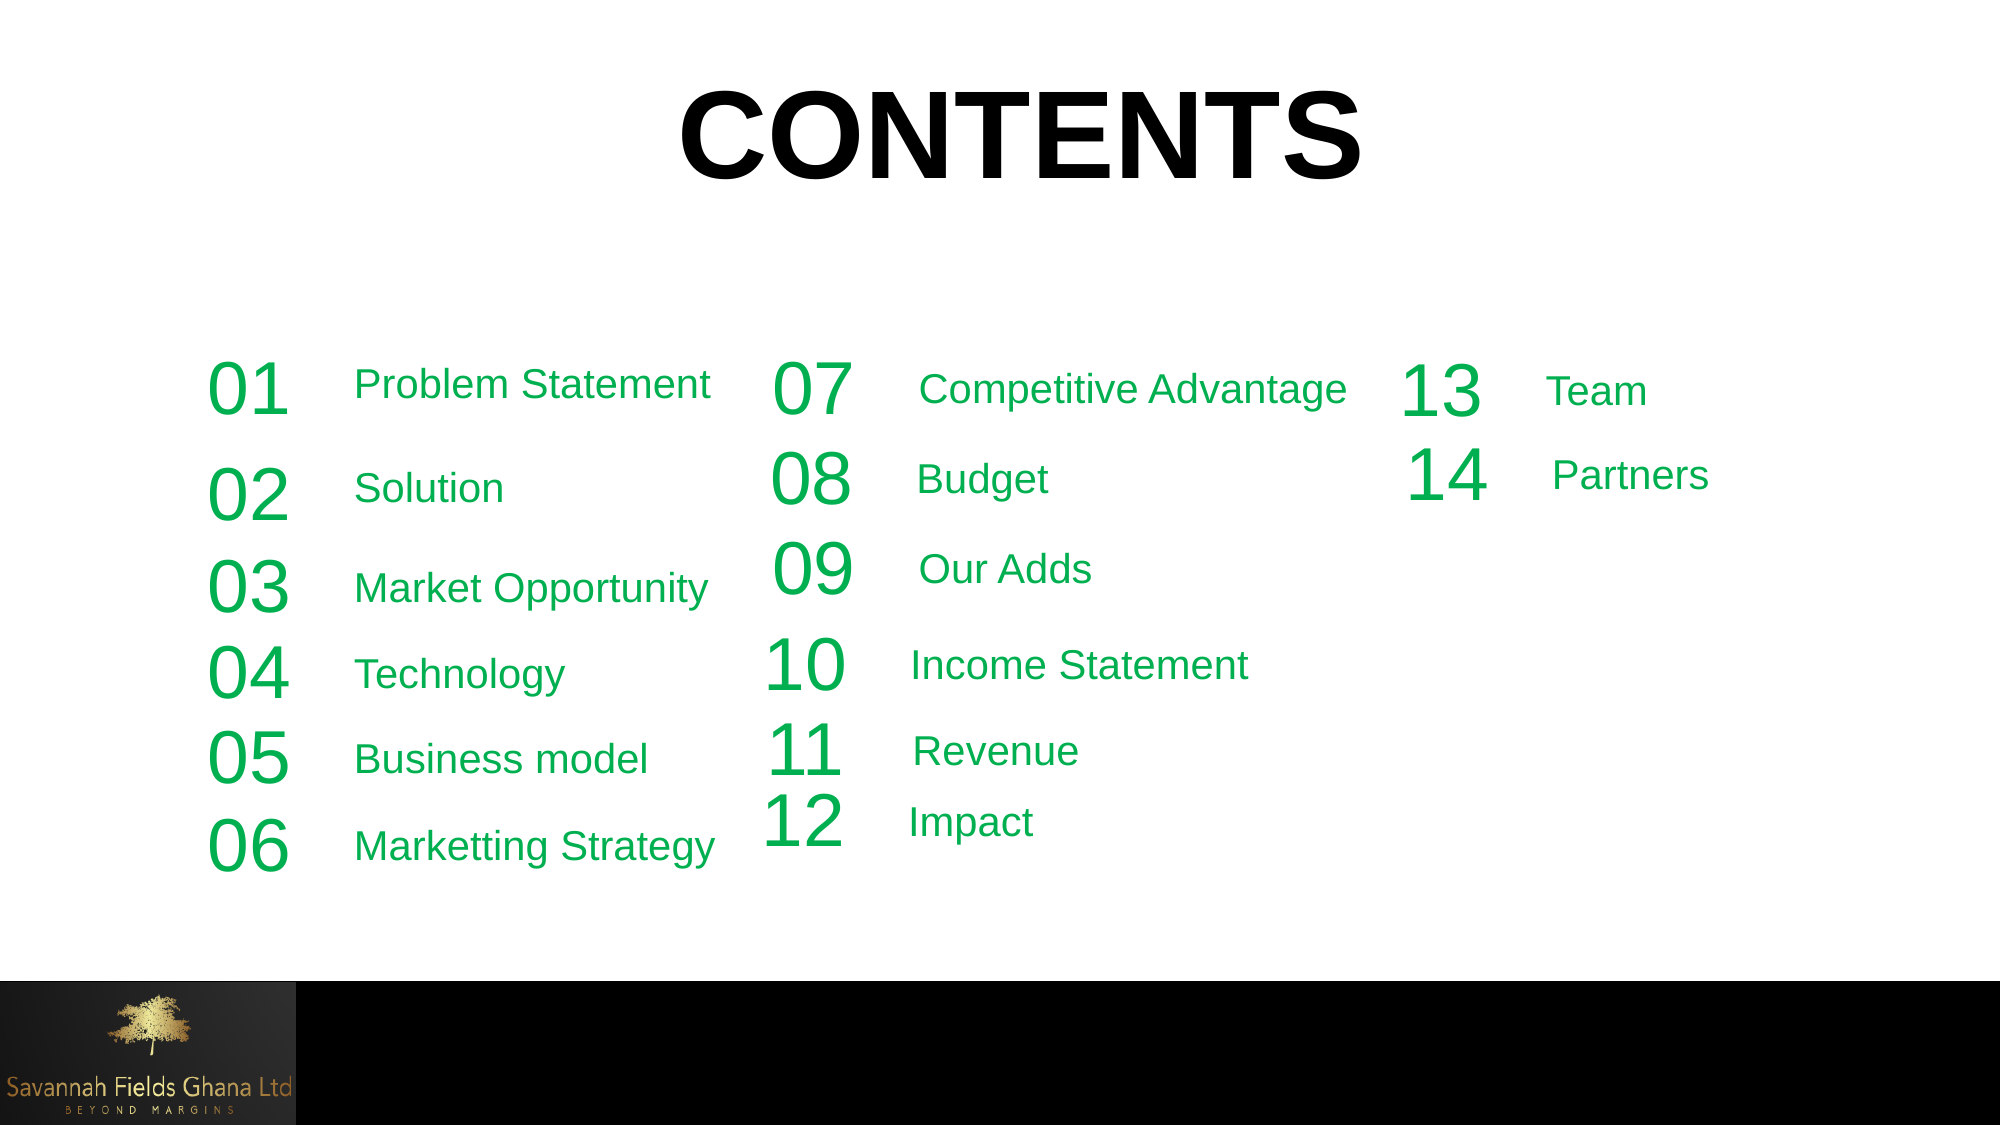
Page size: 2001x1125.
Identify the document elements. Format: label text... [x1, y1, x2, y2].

text_box [0, 981, 2000, 1125]
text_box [192, 530, 757, 637]
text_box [749, 607, 1575, 714]
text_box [1390, 418, 2000, 524]
text_box CONTENTS [662, 46, 1380, 212]
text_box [192, 788, 1019, 895]
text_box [192, 722, 751, 788]
picture [0, 982, 296, 1125]
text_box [757, 512, 1583, 618]
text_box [192, 331, 757, 437]
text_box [747, 764, 1573, 871]
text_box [757, 331, 1583, 421]
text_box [755, 421, 1390, 528]
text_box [1384, 333, 2000, 440]
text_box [751, 693, 1577, 799]
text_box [192, 637, 751, 722]
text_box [192, 437, 757, 530]
